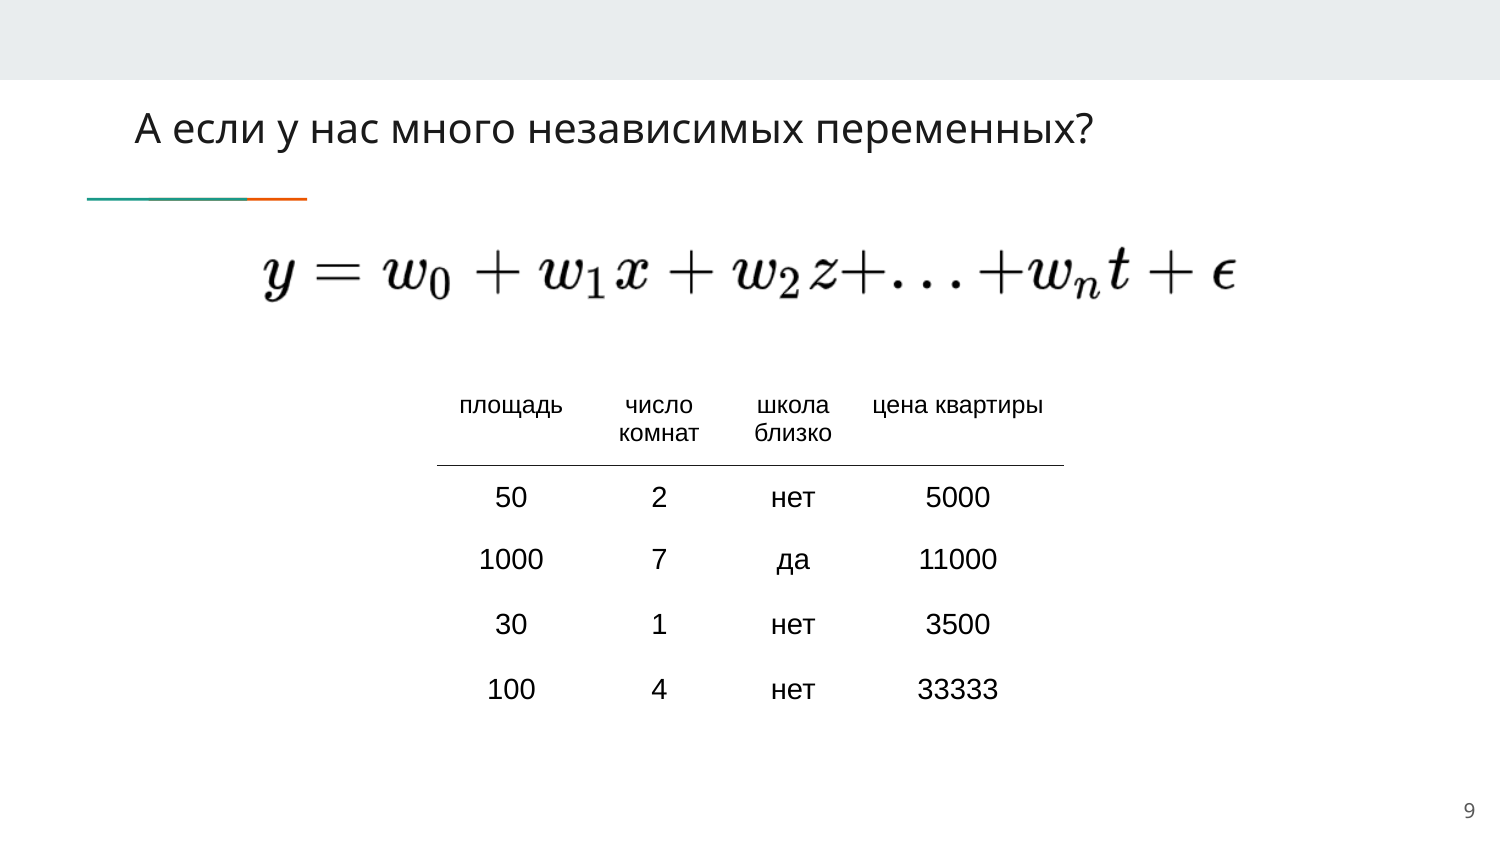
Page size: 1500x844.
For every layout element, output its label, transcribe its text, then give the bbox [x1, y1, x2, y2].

table_cell 2 [586, 466, 733, 528]
table_cell 7 [586, 529, 733, 593]
table_header площадь [438, 376, 585, 465]
table_header цена квартиры [854, 376, 1062, 465]
text_box А если у нас много независимых переменных? [119, 86, 1381, 175]
table_cell 100 [438, 659, 585, 723]
table_cell да [734, 529, 853, 593]
table_header школа близко [734, 376, 853, 465]
table_cell нет [734, 659, 853, 723]
table_cell 5000 [854, 466, 1062, 528]
table_cell 1000 [438, 529, 585, 593]
table_cell нет [734, 594, 853, 658]
table_cell 50 [438, 466, 585, 528]
table_cell 30 [438, 594, 585, 658]
table_header число комнат [586, 376, 733, 465]
table_cell 1 [586, 594, 733, 658]
table_cell 33333 [854, 659, 1062, 723]
table_cell 11000 [854, 529, 1062, 593]
table_cell нет [734, 466, 853, 528]
table_cell 3500 [854, 594, 1062, 658]
slide_number ‹#› [1400, 779, 1491, 844]
picture [262, 242, 1238, 308]
table_cell 4 [586, 659, 733, 723]
